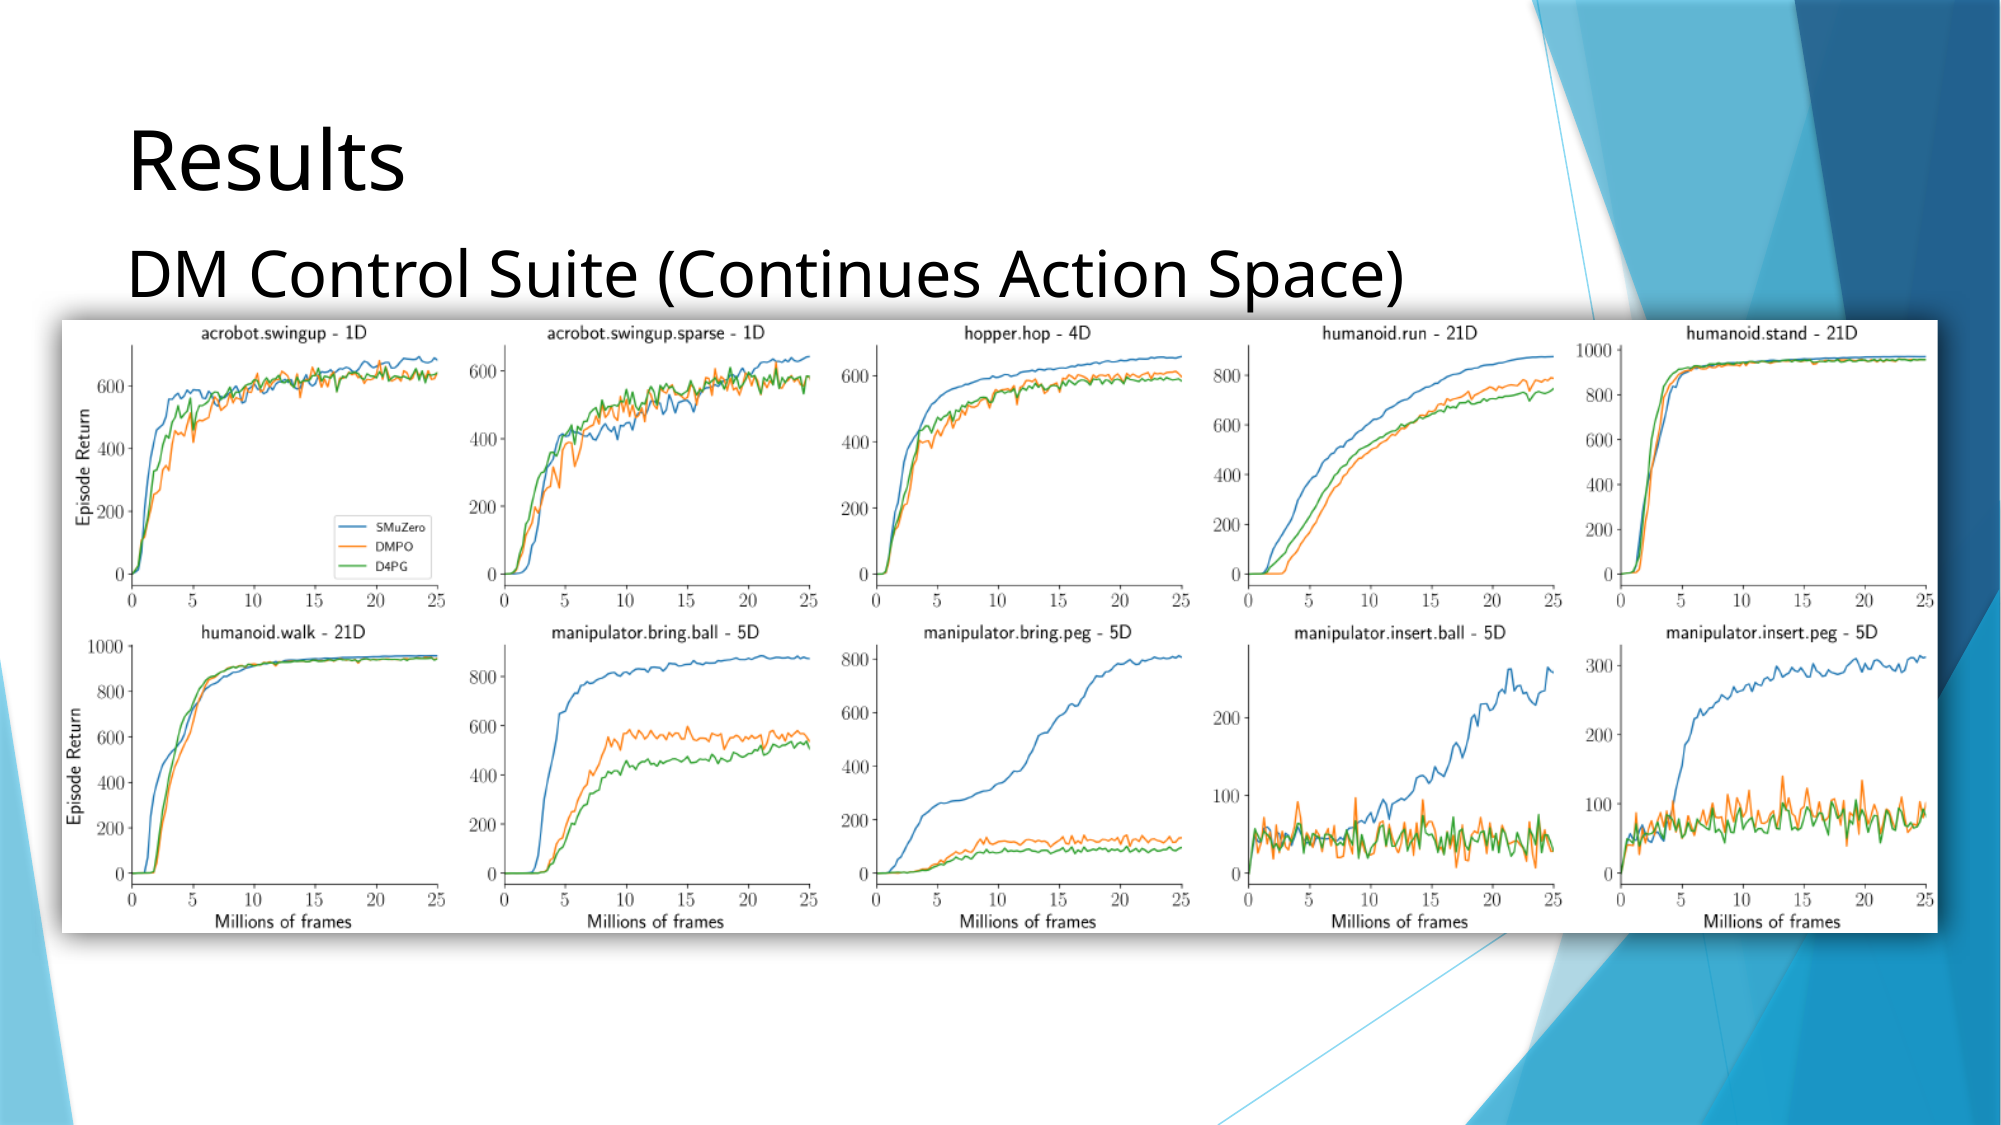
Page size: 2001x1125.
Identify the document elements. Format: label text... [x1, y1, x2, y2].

text_box DM Control Suite (Continues Action Space) [111, 225, 1522, 297]
title Results [111, 99, 1522, 225]
picture [61, 320, 1939, 933]
